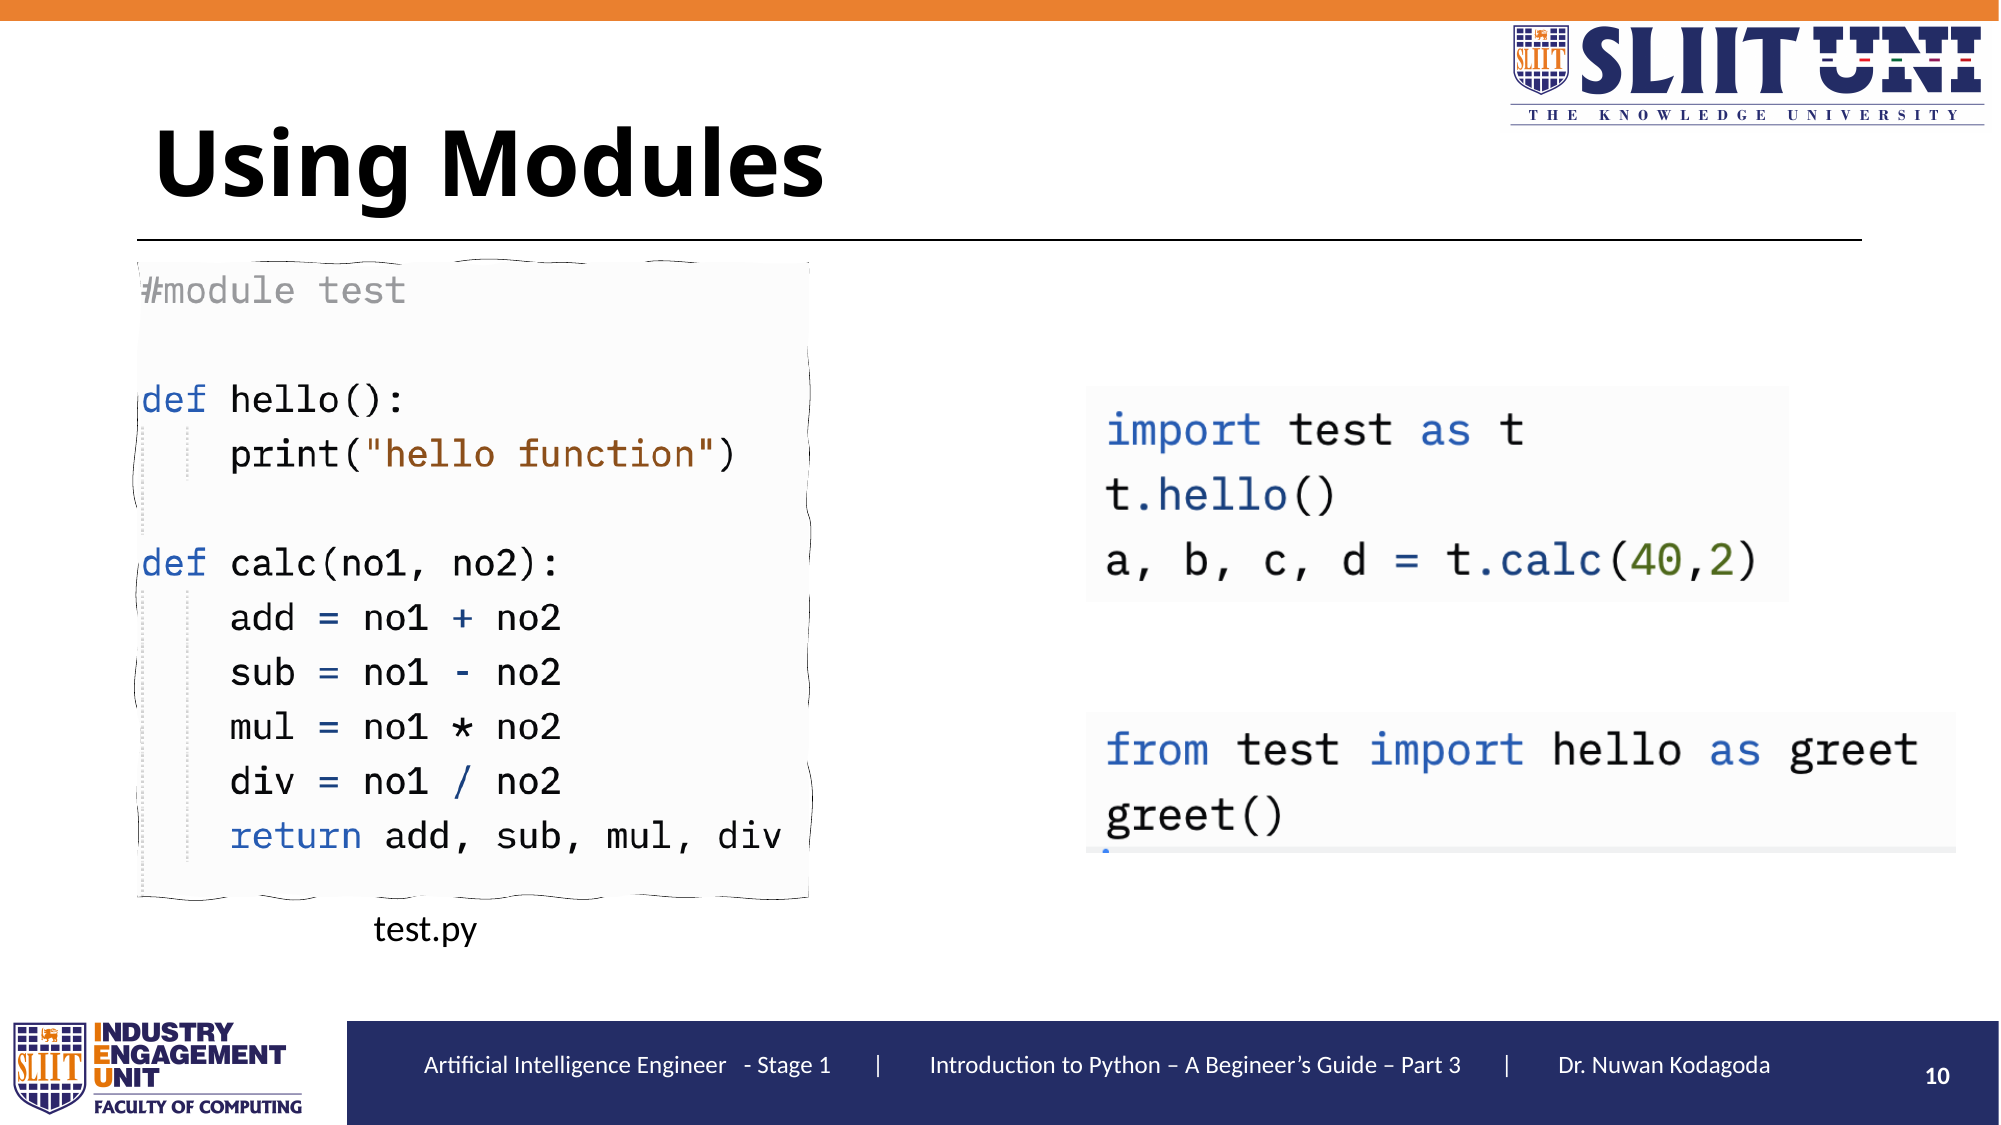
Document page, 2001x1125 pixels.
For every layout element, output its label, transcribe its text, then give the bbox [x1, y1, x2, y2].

picture [7, 1019, 308, 1119]
picture [1086, 386, 1789, 602]
title Using Modules [137, 57, 1863, 276]
text_box test.py [358, 897, 493, 957]
picture [1086, 712, 1956, 853]
picture [137, 262, 809, 897]
slide_number 10 [1862, 1044, 1965, 1105]
picture [1500, 21, 1992, 133]
